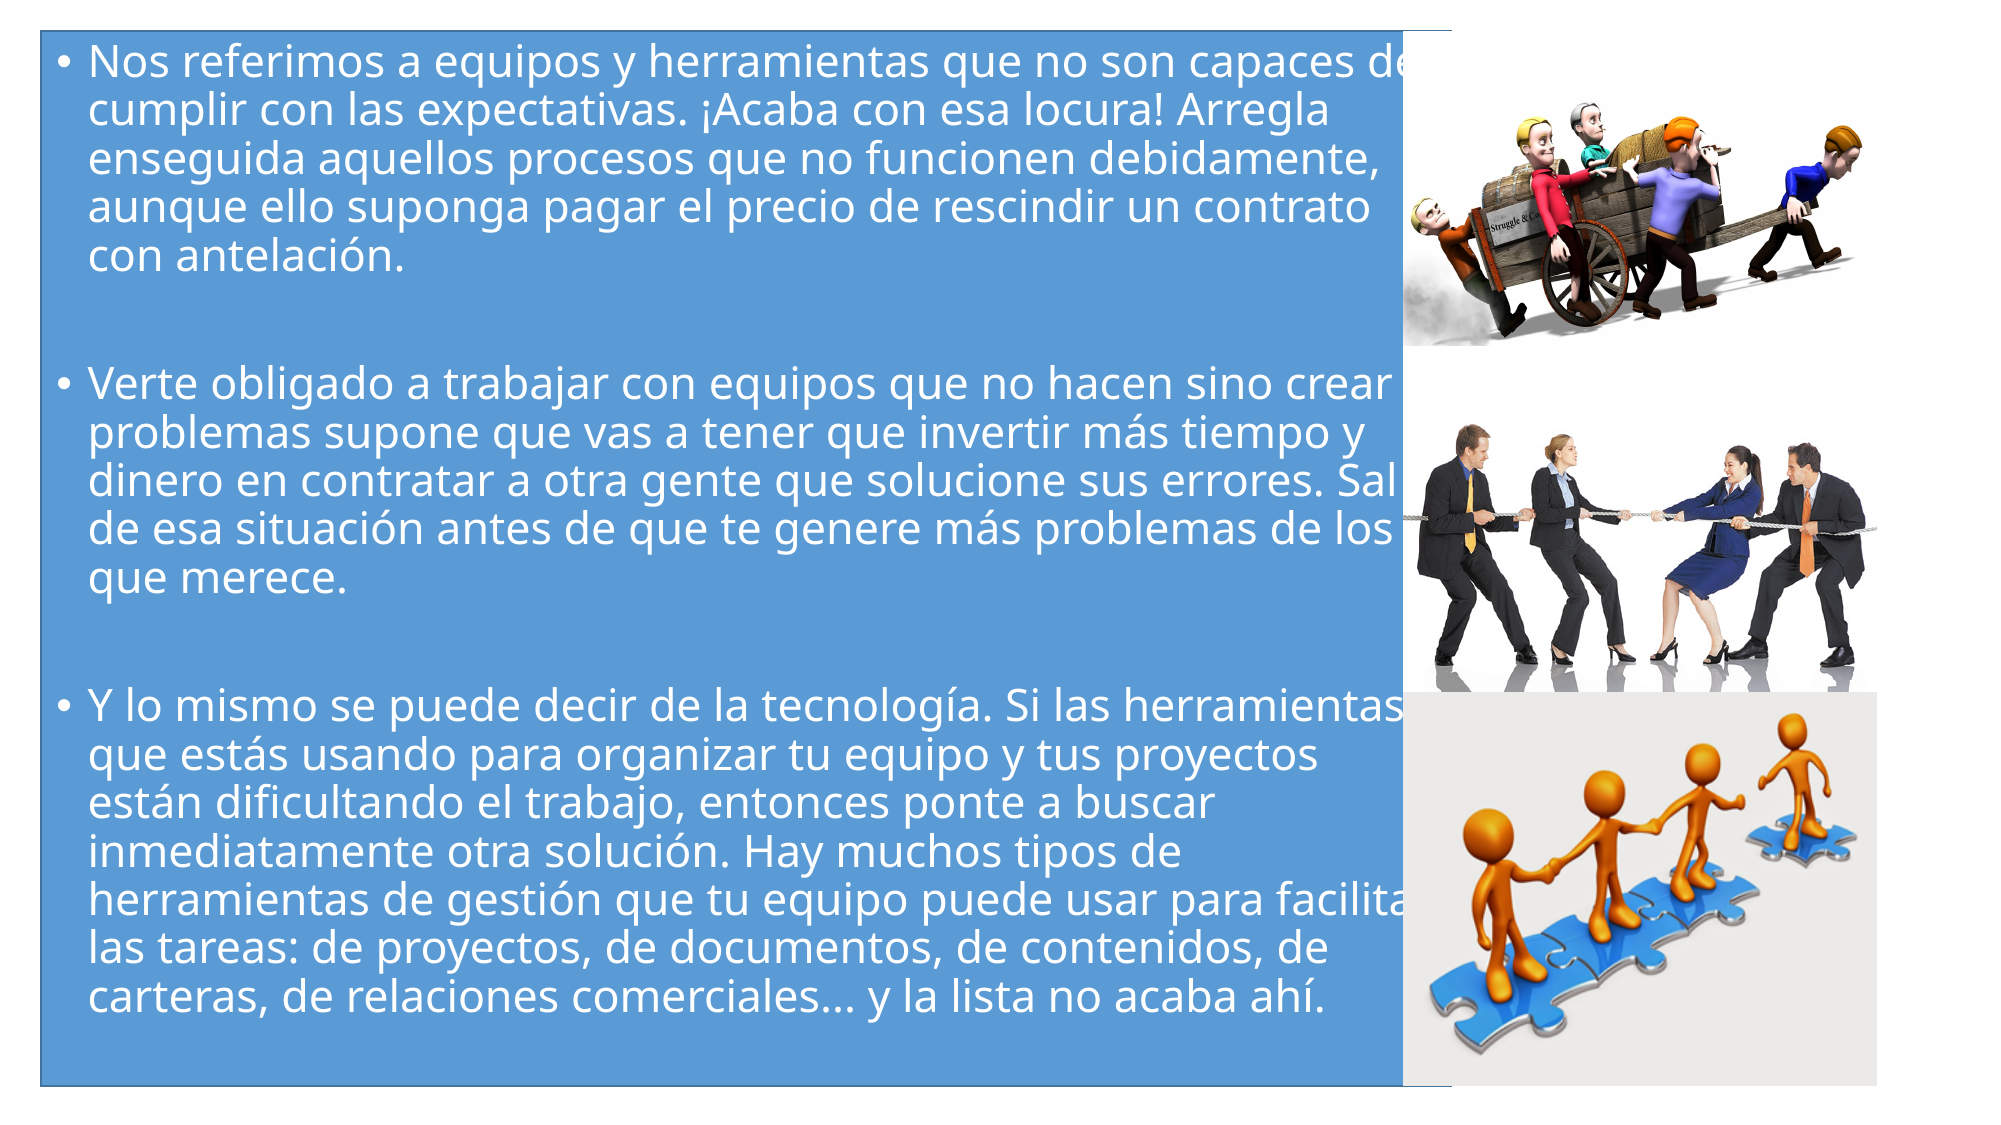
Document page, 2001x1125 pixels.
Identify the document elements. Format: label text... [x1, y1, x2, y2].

picture [1403, 31, 1877, 1086]
list Nos referimos a equipos y herramientas que no son capaces de cumplir con las expectativas. ¡Acaba con esa locura! Arregla enseguida aquellos procesos que no funcionen debidamente, aunque ello suponga pagar el precio de rescindir un contrato con antelación. Verte obligado a trabajar con equipos que no hacen sino crear problemas supone que vas a tener que invertir más tiempo y dinero en contratar a otra gente que solucione sus errores. Sal de esa situación antes de que te genere más problemas de los que merece. Y lo mismo se puede decir de la tecnología. Si las herramientas que estás usando para organizar tu equipo y tus proyectos están dificultando el trabajo, entonces ponte a buscar inmediatamente otra solución. Hay muchos tipos de herramientas de gestión que tu equipo puede usar para facilitar las tareas: de proyectos, de documentos, de contenidos, de carteras, de relaciones comerciales... y la lista no acaba ahí. [40, 30, 1452, 1087]
